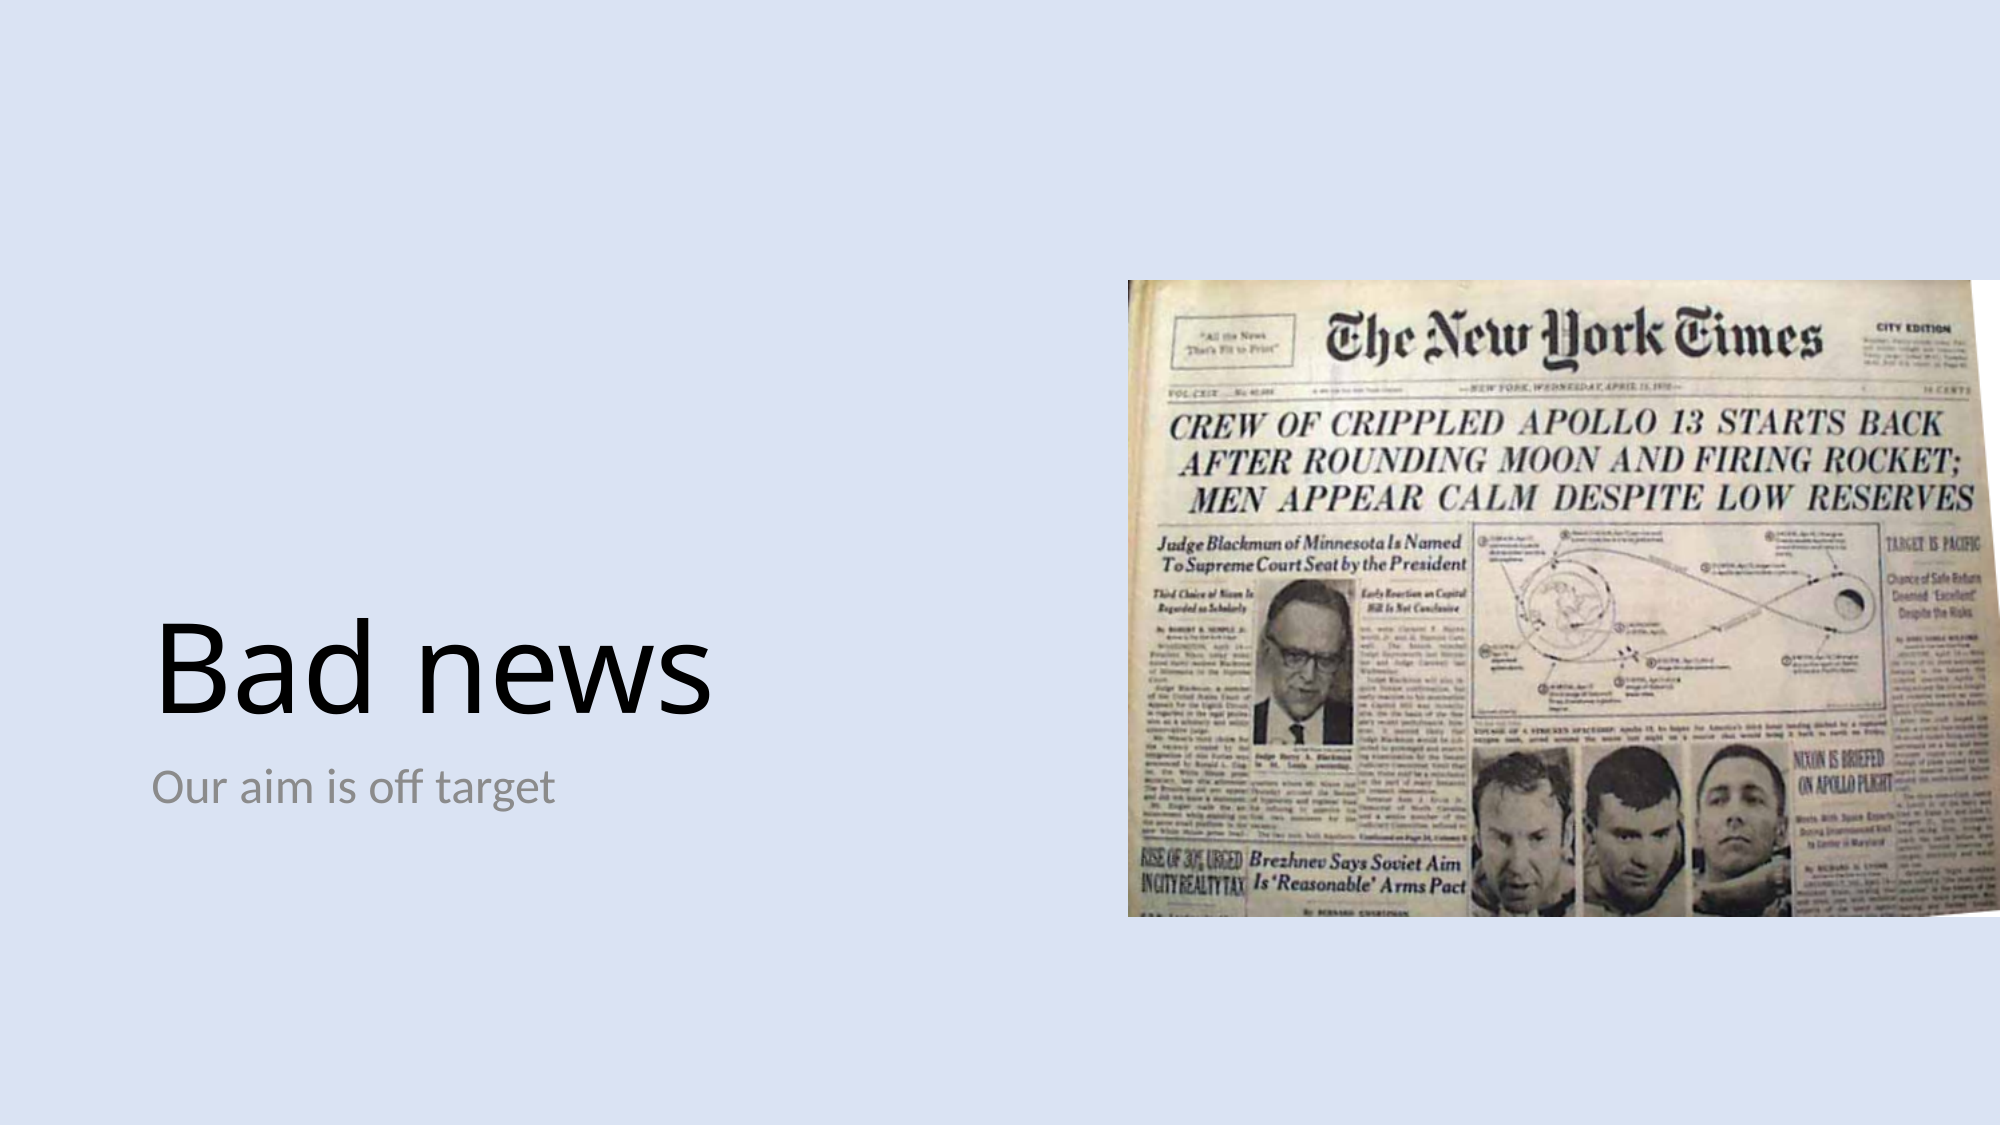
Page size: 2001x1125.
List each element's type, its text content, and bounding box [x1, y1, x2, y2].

title Bad news [136, 280, 1128, 749]
list Our aim is off target [136, 752, 1862, 999]
picture [1128, 280, 2000, 917]
